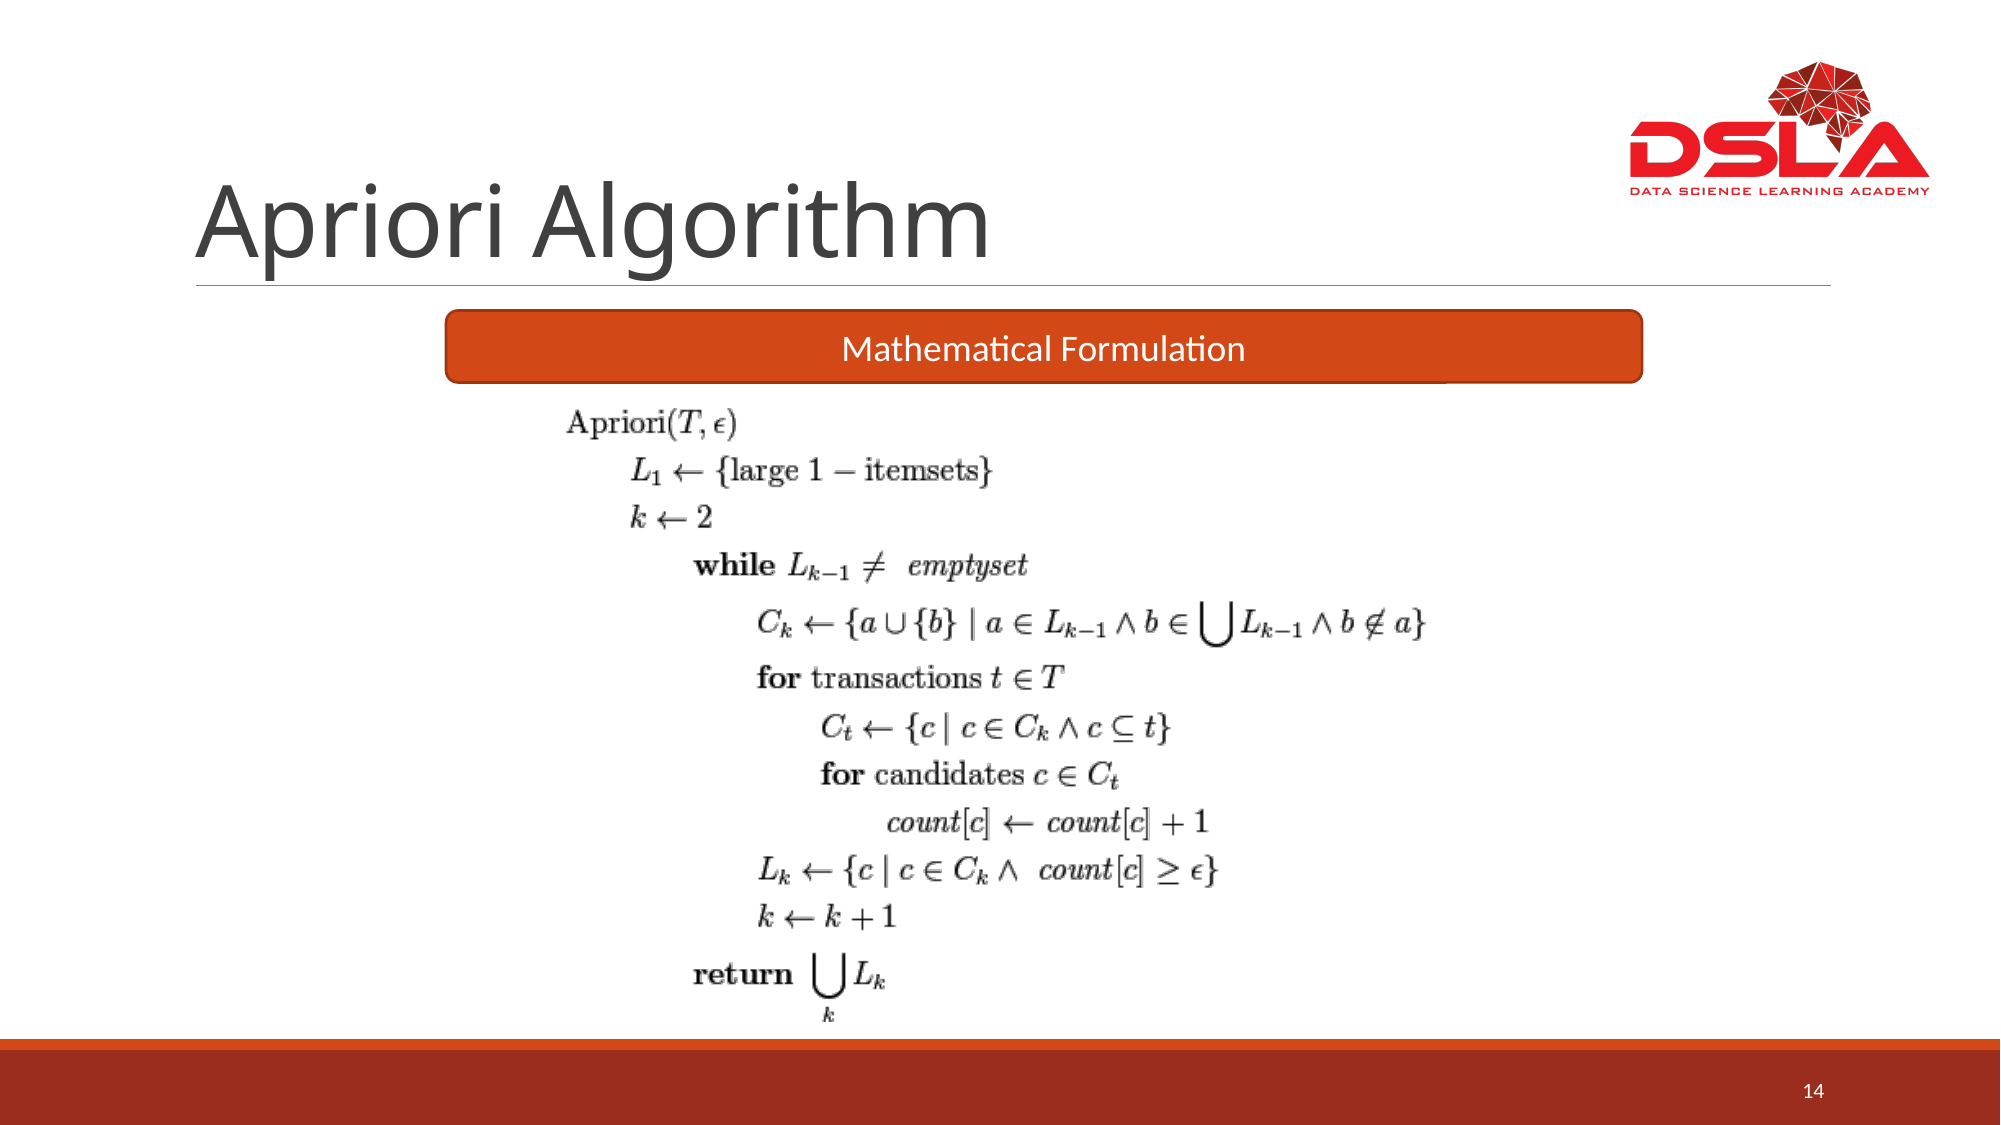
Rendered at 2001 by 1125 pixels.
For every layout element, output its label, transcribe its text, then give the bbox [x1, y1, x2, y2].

slide_number 14 [1624, 1059, 1840, 1120]
title Apriori Algorithm [180, 47, 1830, 285]
text_box Mathematical Formulation [444, 309, 1644, 384]
picture [1605, 16, 1973, 242]
picture [565, 407, 1427, 1023]
